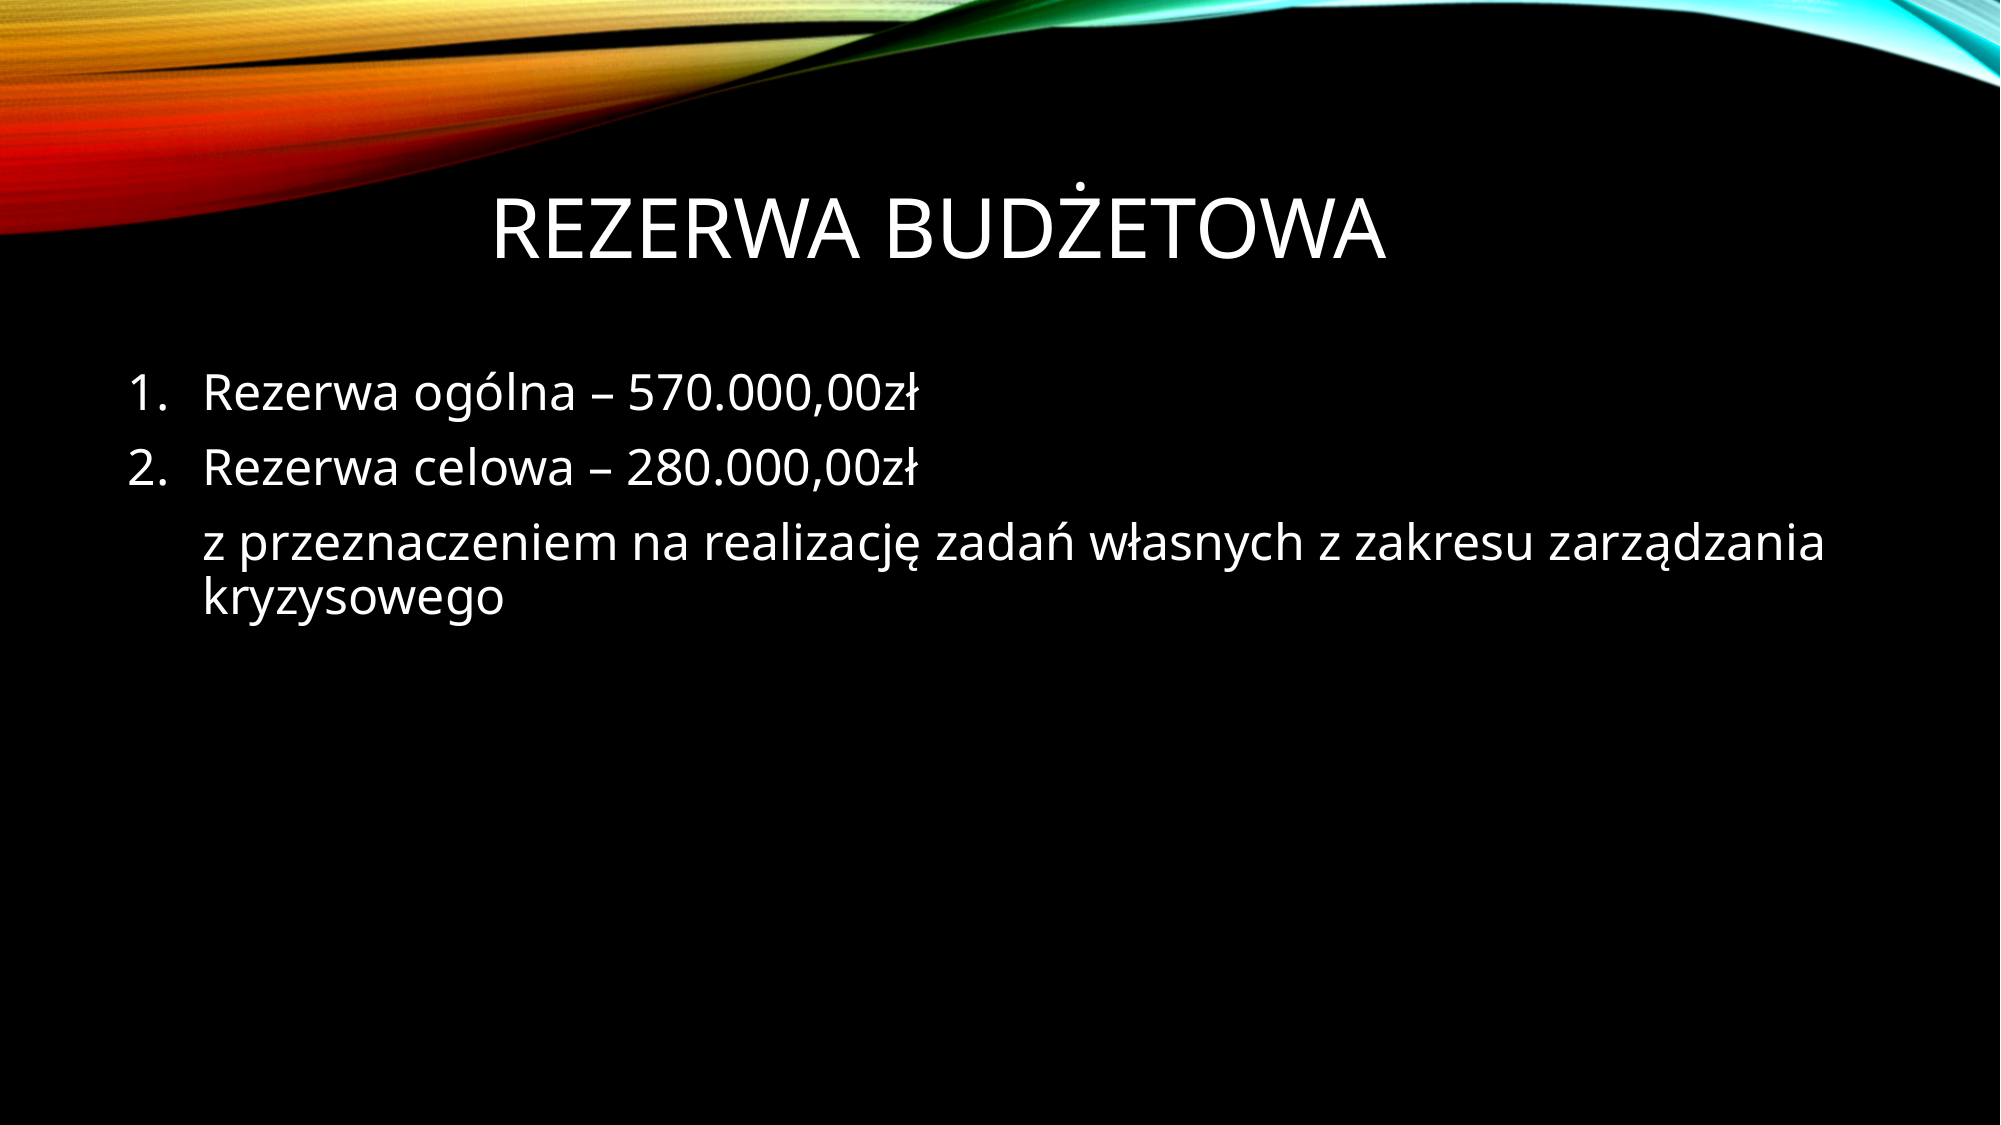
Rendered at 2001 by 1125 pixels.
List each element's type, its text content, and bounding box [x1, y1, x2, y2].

list Rezerwa ogólna – 570.000,00zł Rezerwa celowa – 280.000,00zł z przeznaczeniem na realizację zadań własnych z zakresu zarządzania kryzysowego [112, 360, 1888, 1021]
title REZERWA BUDŻETOWA [474, 125, 1888, 338]
picture [0, 0, 2000, 237]
